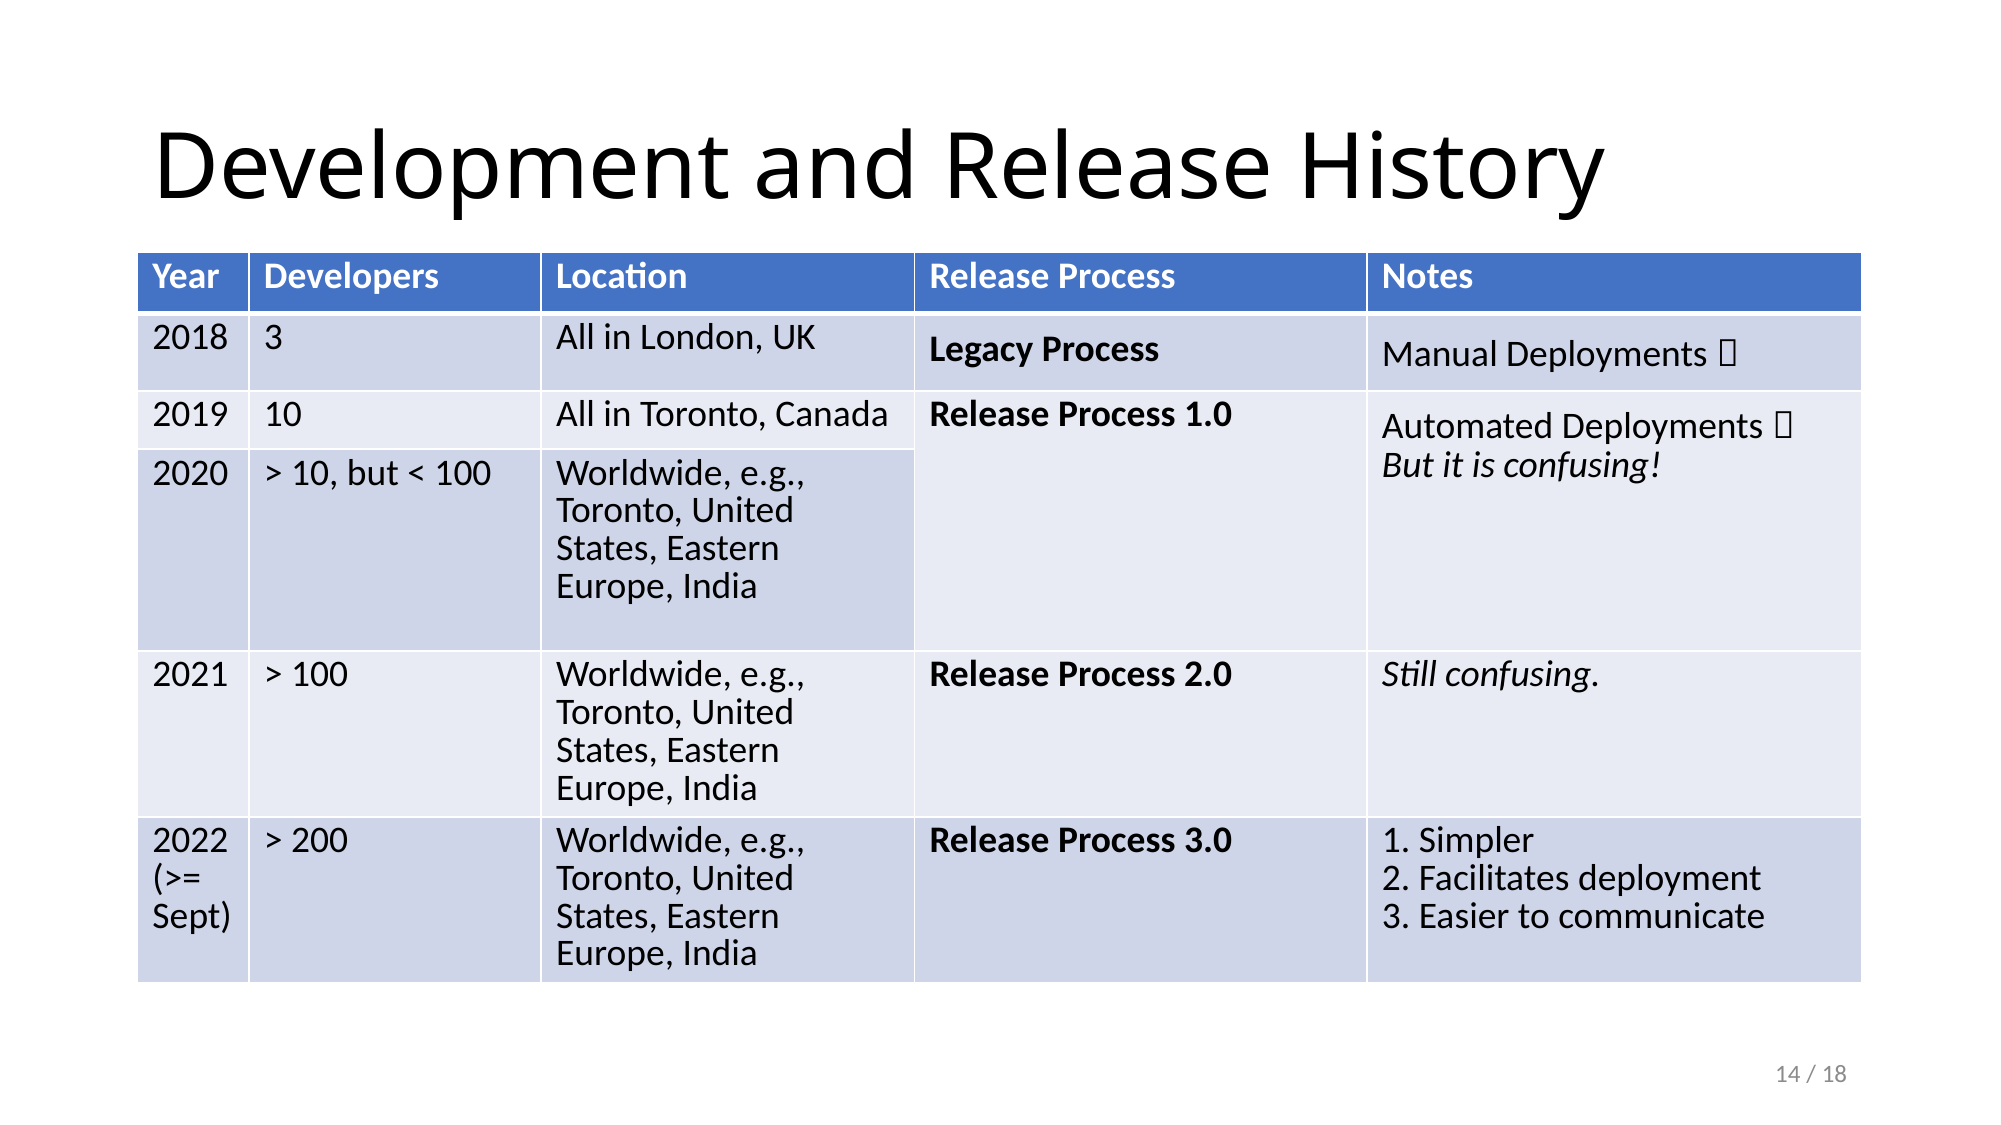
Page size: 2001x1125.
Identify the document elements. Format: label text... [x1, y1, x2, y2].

table_cell Release Process 3.0 [915, 818, 1366, 982]
table_cell Automated Deployments  But it is confusing! [1368, 392, 1861, 650]
table_cell 3 [250, 316, 540, 390]
table_cell > 100 [250, 652, 540, 816]
table_cell > 10, but < 100 [250, 450, 540, 650]
table_cell Still confusing. [1368, 652, 1861, 816]
table_cell Release Process 2.0 [915, 652, 1366, 816]
table_cell > 200 [250, 818, 540, 982]
table_cell 1. Simpler 2. Facilitates deployment 3. Easier to communicate [1368, 818, 1861, 982]
table_cell 2018 [138, 316, 248, 390]
table_cell Legacy Process [915, 316, 1366, 390]
slide_number 14 / 18 [1412, 1042, 1863, 1103]
table_cell 2020 [138, 450, 248, 650]
table_cell Release Process 1.0 [915, 392, 1366, 650]
table_cell Manual Deployments  [1368, 316, 1861, 390]
table_header Developers [250, 253, 540, 311]
table_cell Worldwide, e.g., Toronto, United States, Eastern Europe, India [542, 818, 914, 982]
table_cell 2022 (>= Sept) [138, 818, 248, 982]
title Development and Release History [137, 59, 1863, 252]
table_header Location [542, 253, 914, 311]
table_cell 2019 [138, 392, 248, 448]
table_cell Worldwide, e.g., Toronto, United States, Eastern Europe, India [542, 450, 914, 650]
table_header Release Process [915, 253, 1366, 311]
table_header Notes [1368, 253, 1861, 311]
table_cell 2021 [138, 652, 248, 816]
table_cell All in Toronto, Canada [542, 392, 914, 448]
table_cell All in London, UK [542, 316, 914, 390]
table_cell 10 [250, 392, 540, 448]
table_header Year [138, 253, 248, 311]
table_cell Worldwide, e.g., Toronto, United States, Eastern Europe, India [542, 652, 914, 816]
